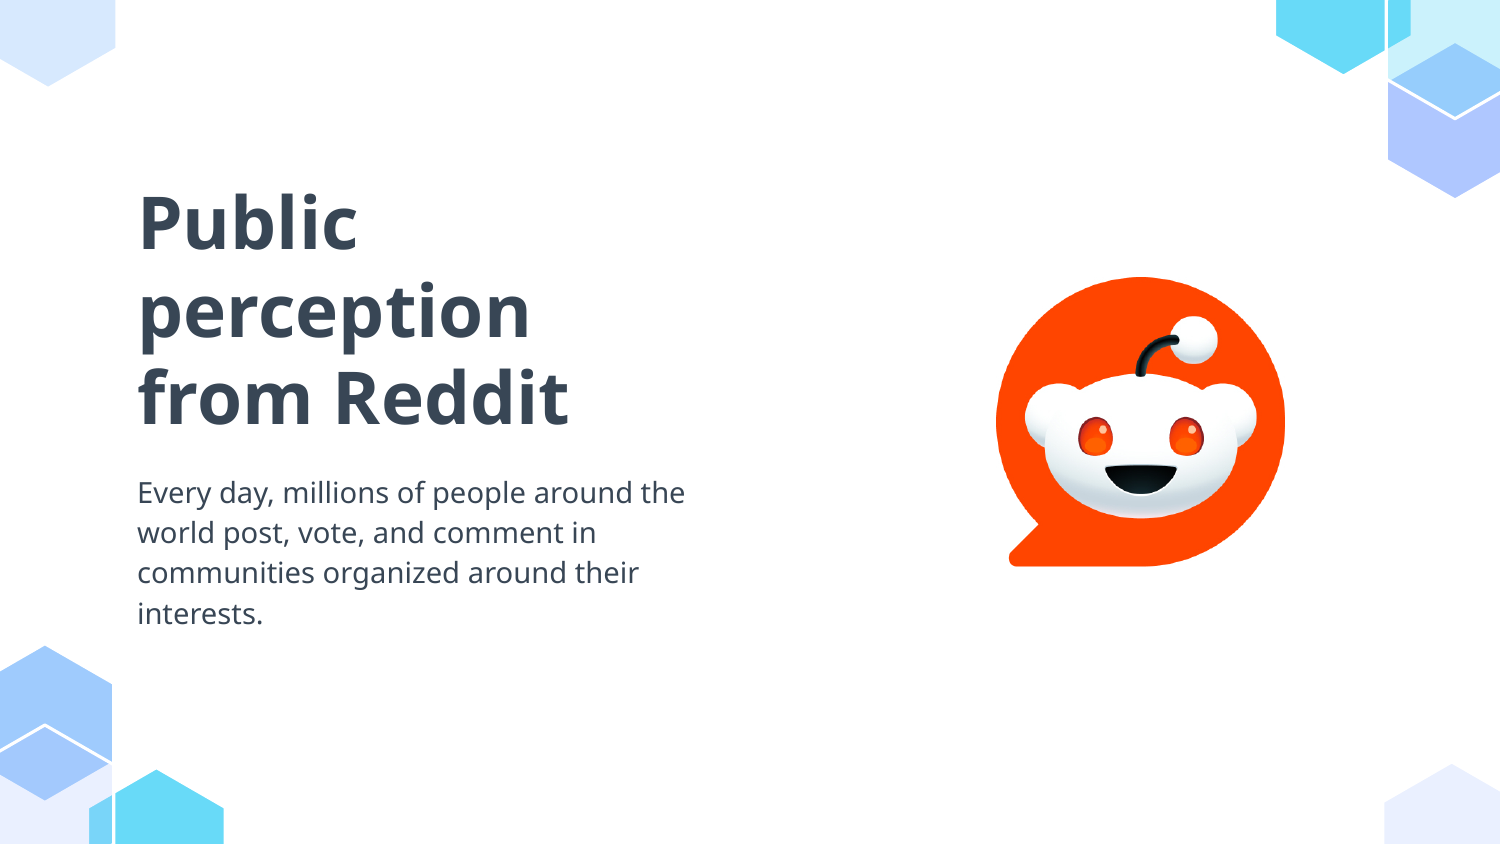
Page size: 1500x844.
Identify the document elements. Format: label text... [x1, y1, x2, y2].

subtitle Every day, millions of people around the world post, vote, and comment in communities organized around their interests. [122, 454, 773, 601]
picture [996, 277, 1285, 567]
title Public perception from Reddit [122, 242, 742, 454]
